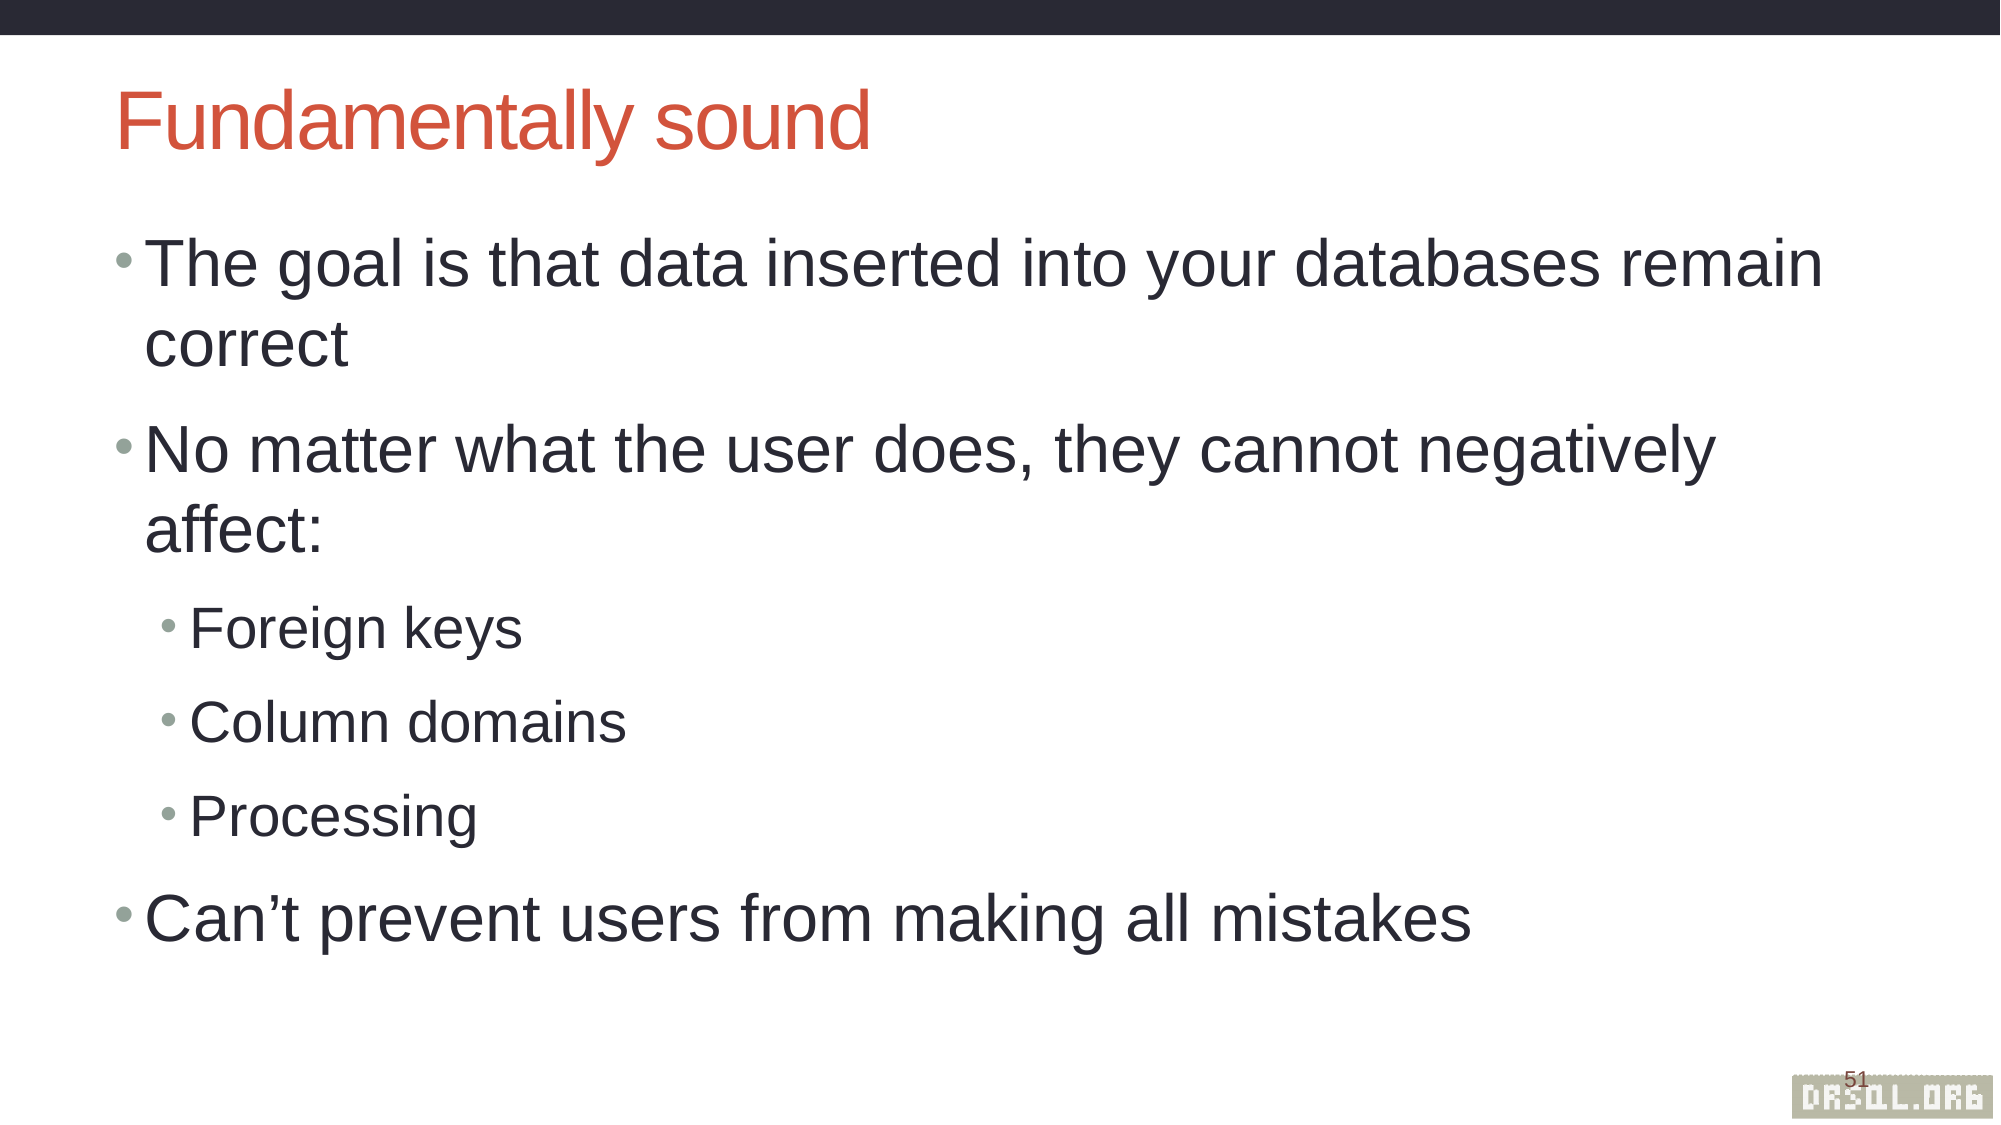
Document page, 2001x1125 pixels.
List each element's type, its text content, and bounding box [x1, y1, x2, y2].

list The goal is that data inserted into your databases remain correct No matter what the user does, they cannot negatively affect: Foreign keys Column domains Processing Can’t prevent users from making all mistakes [99, 212, 1900, 1050]
title Fundamentally sound [99, 45, 1884, 188]
